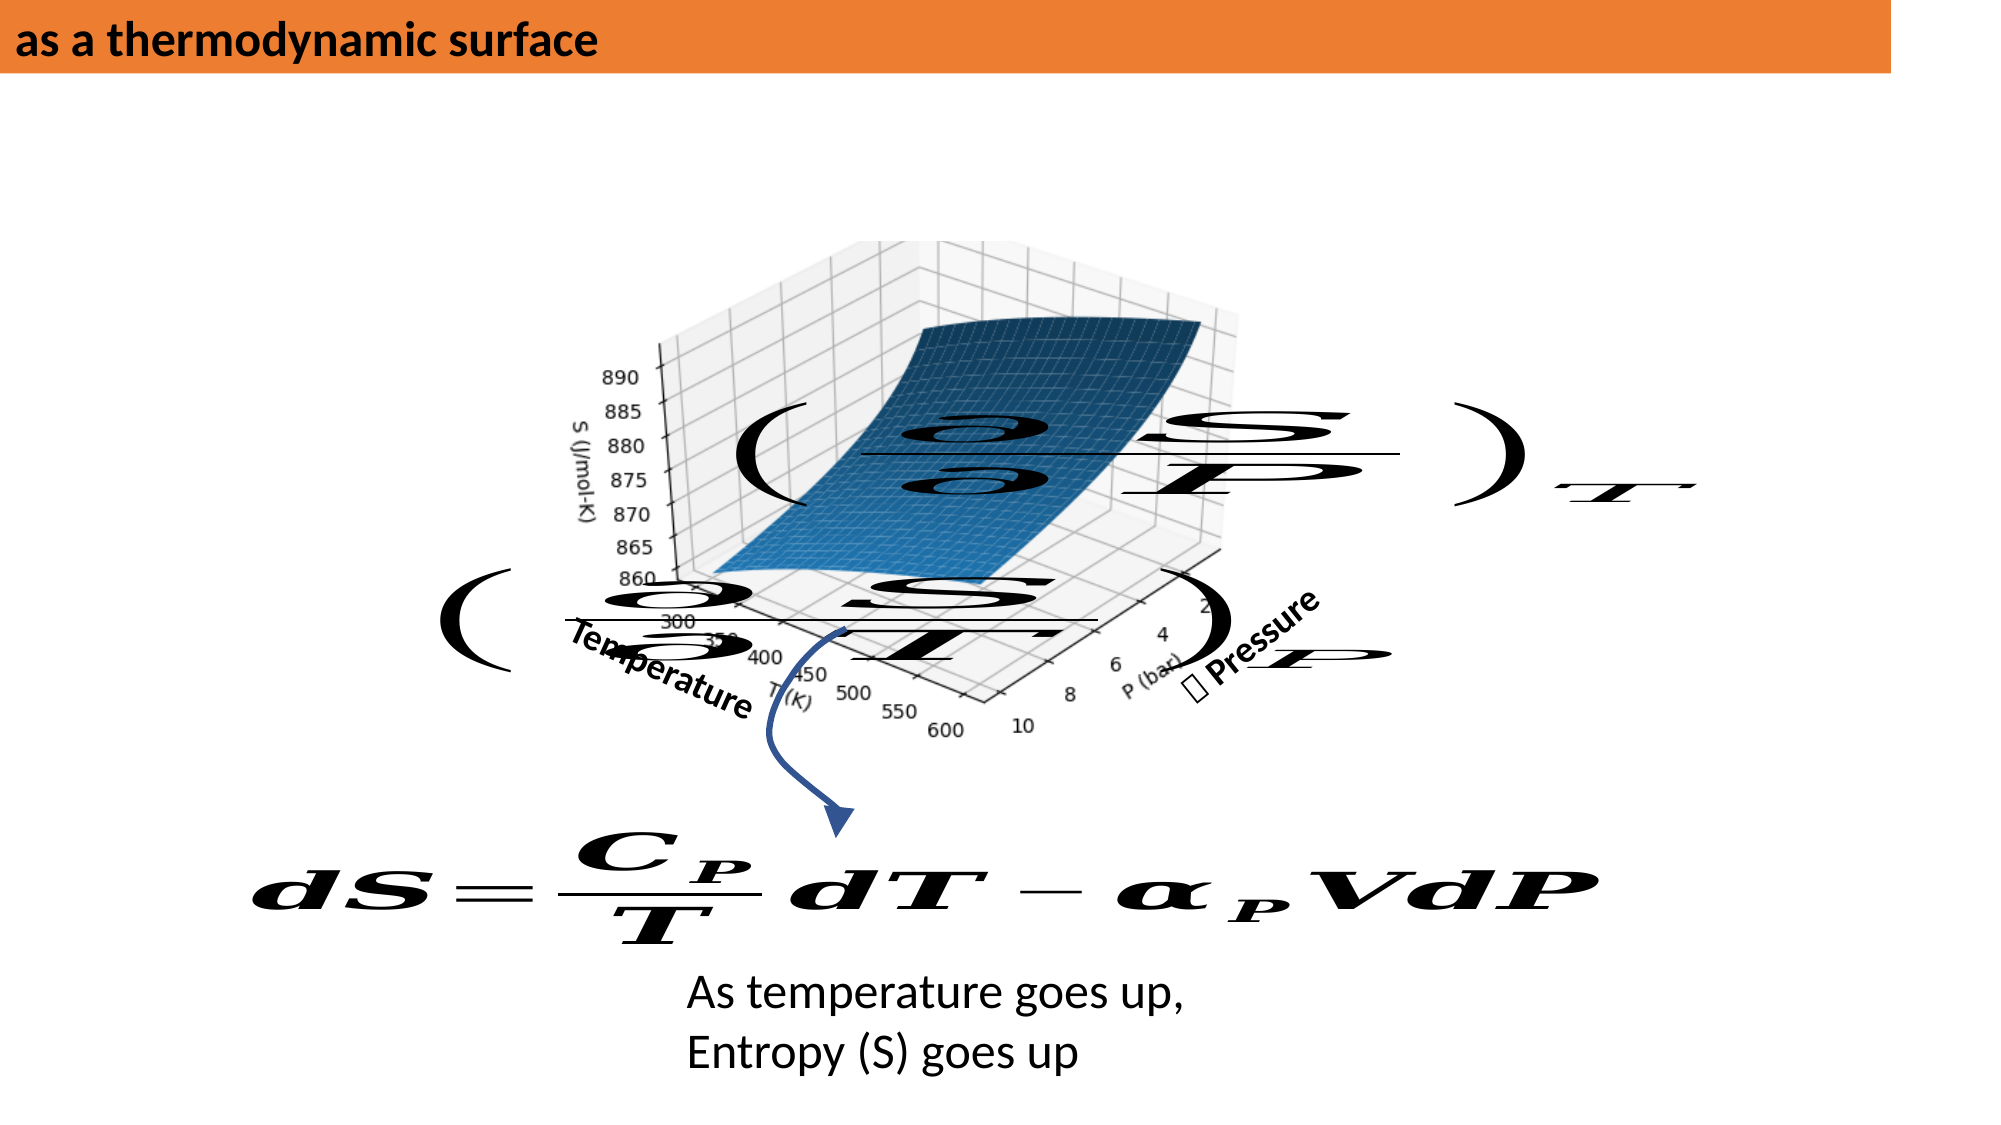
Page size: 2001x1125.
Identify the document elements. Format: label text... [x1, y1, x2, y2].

picture [546, 241, 1311, 564]
picture [546, 723, 1311, 763]
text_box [542, 564, 1486, 723]
text_box As temperature goes up, Entropy (S) goes up [671, 951, 1271, 1087]
text_box [781, 763, 854, 839]
